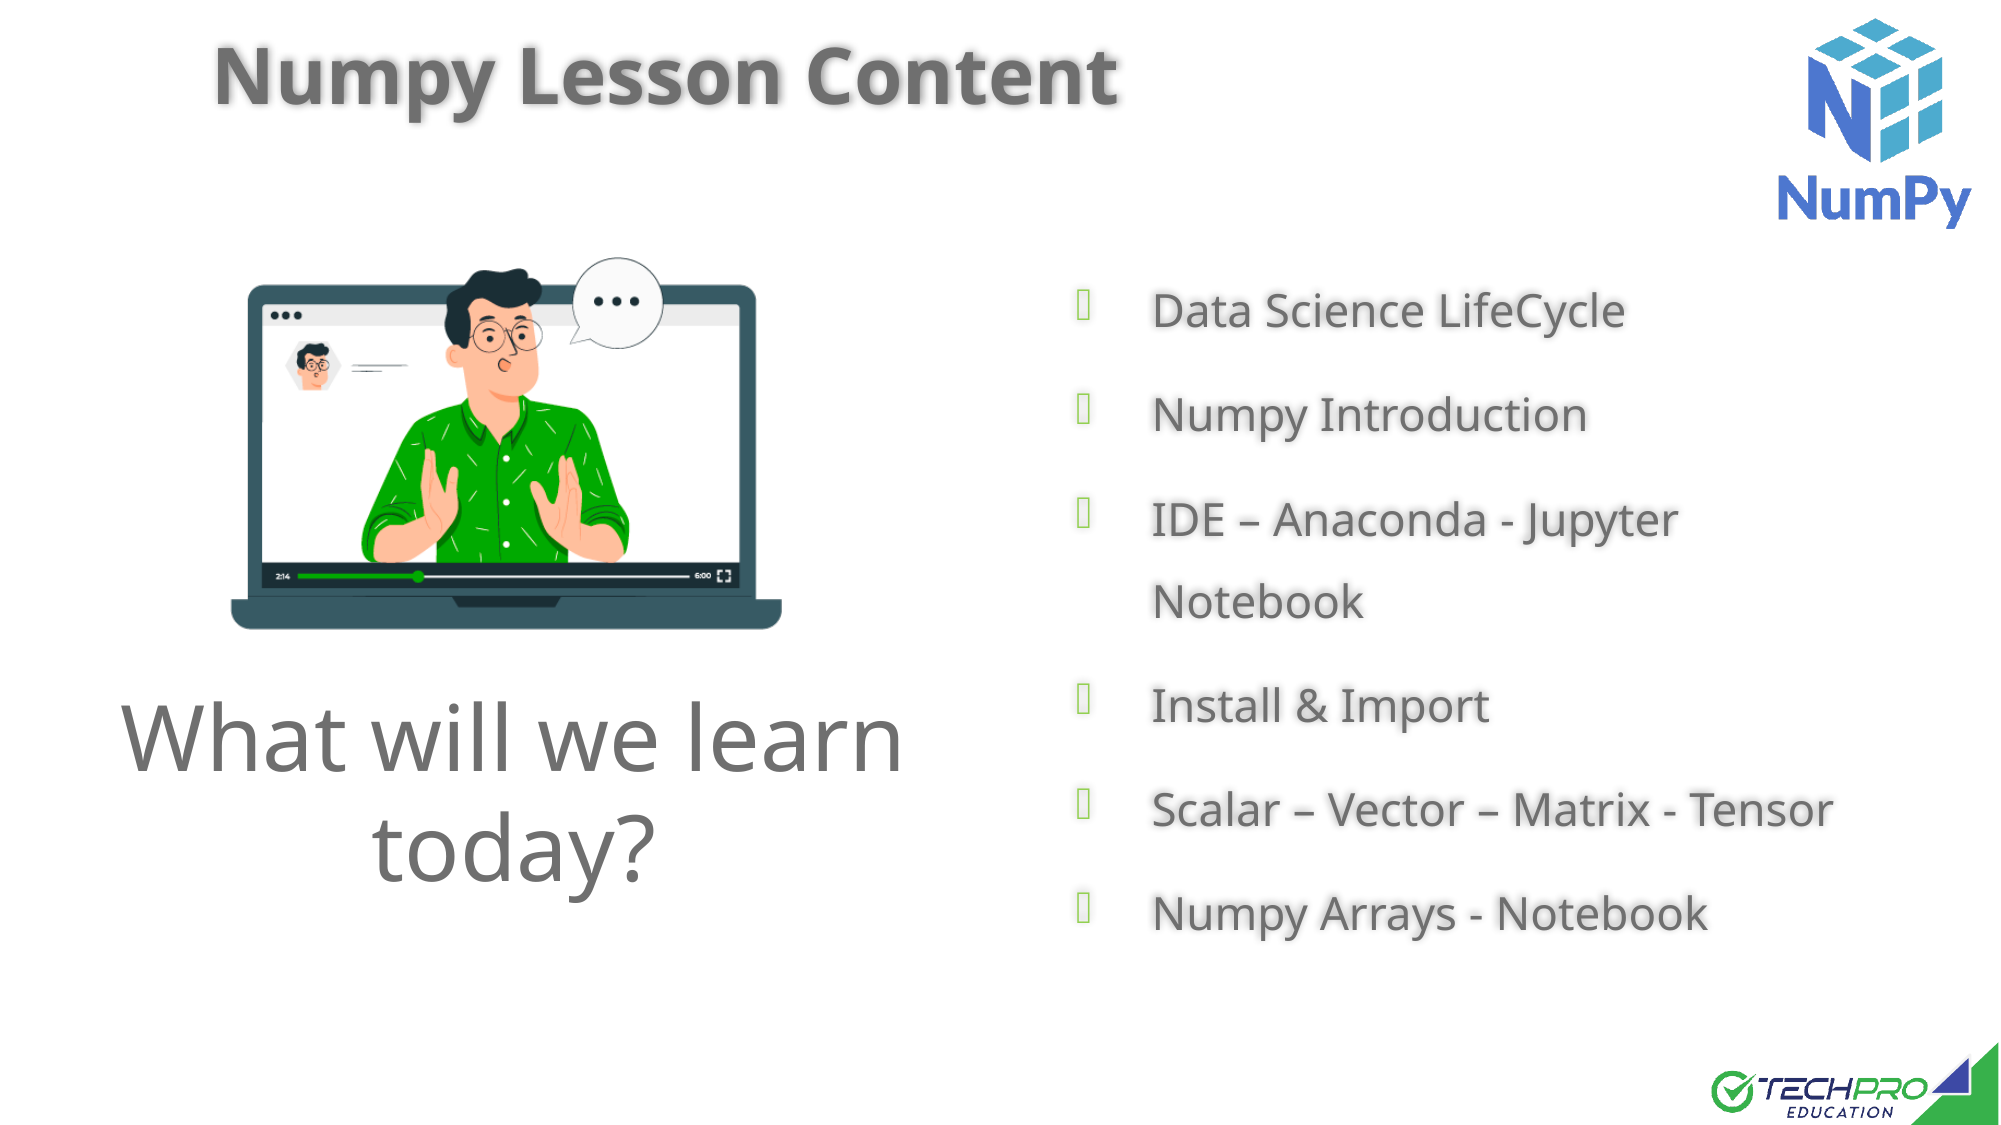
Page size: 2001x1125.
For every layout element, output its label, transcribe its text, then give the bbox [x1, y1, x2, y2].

list Numpy Lesson Content [196, 13, 1750, 136]
list Data Science LifeCycle Numpy Introduction IDE – Anaconda - Jupyter Notebook Install & Import Scalar – Vector – Matrix - Tensor Numpy Arrays - Notebook [1060, 195, 1911, 1000]
picture [1710, 1047, 1929, 1125]
text_box What will we learn today? [89, 672, 940, 908]
picture [1750, 0, 2000, 250]
picture [213, 243, 795, 645]
